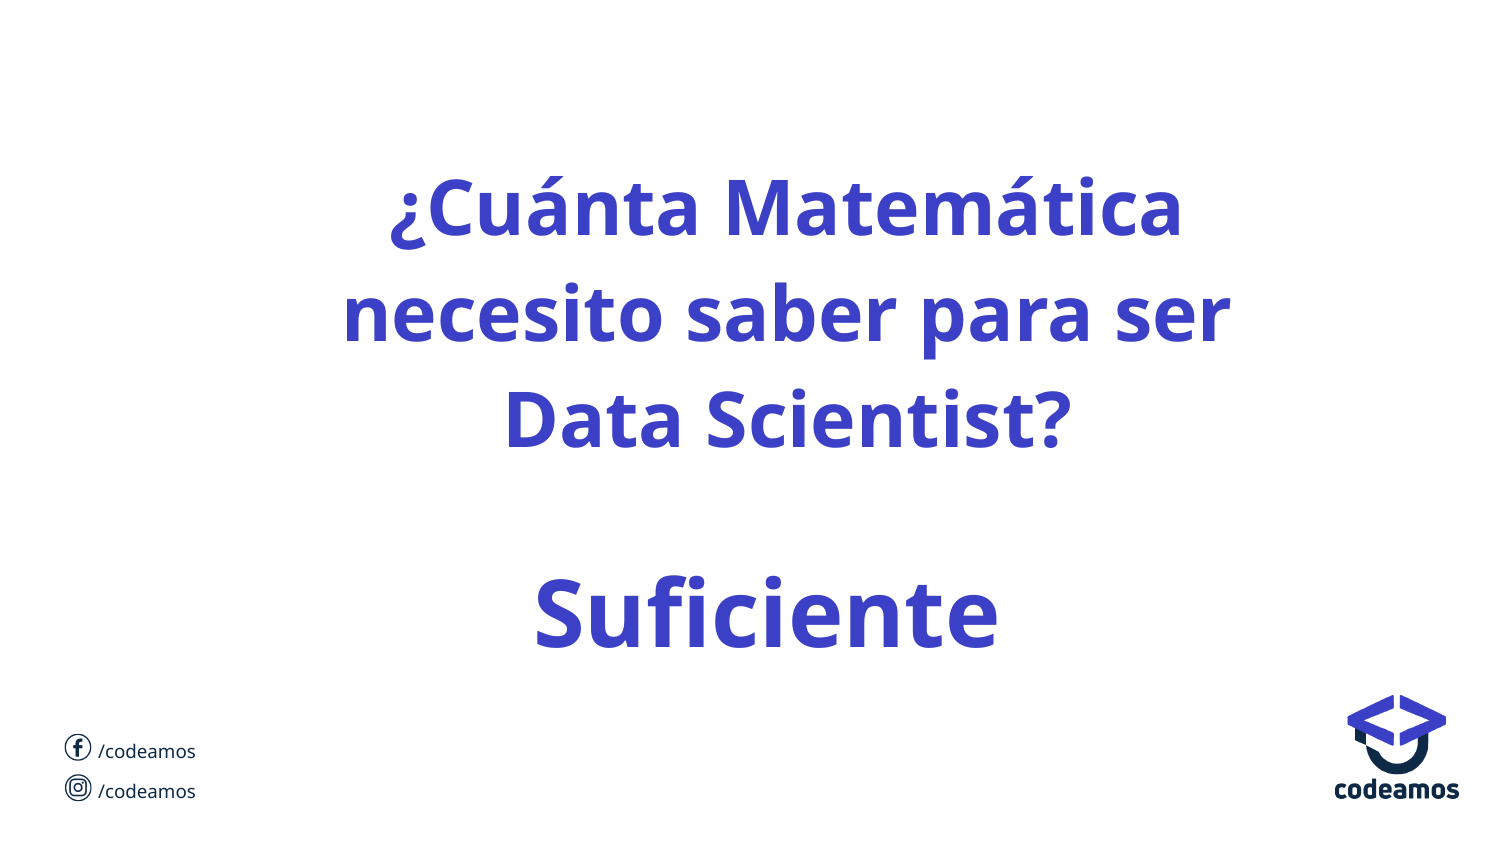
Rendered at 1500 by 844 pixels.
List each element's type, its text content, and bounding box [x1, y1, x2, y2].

title ¿Cuánta Matemática necesito saber para ser Data Scientist? [159, 329, 1341, 479]
picture [1315, 660, 1479, 832]
title Suficiente [176, 533, 1359, 682]
picture [58, 726, 132, 803]
